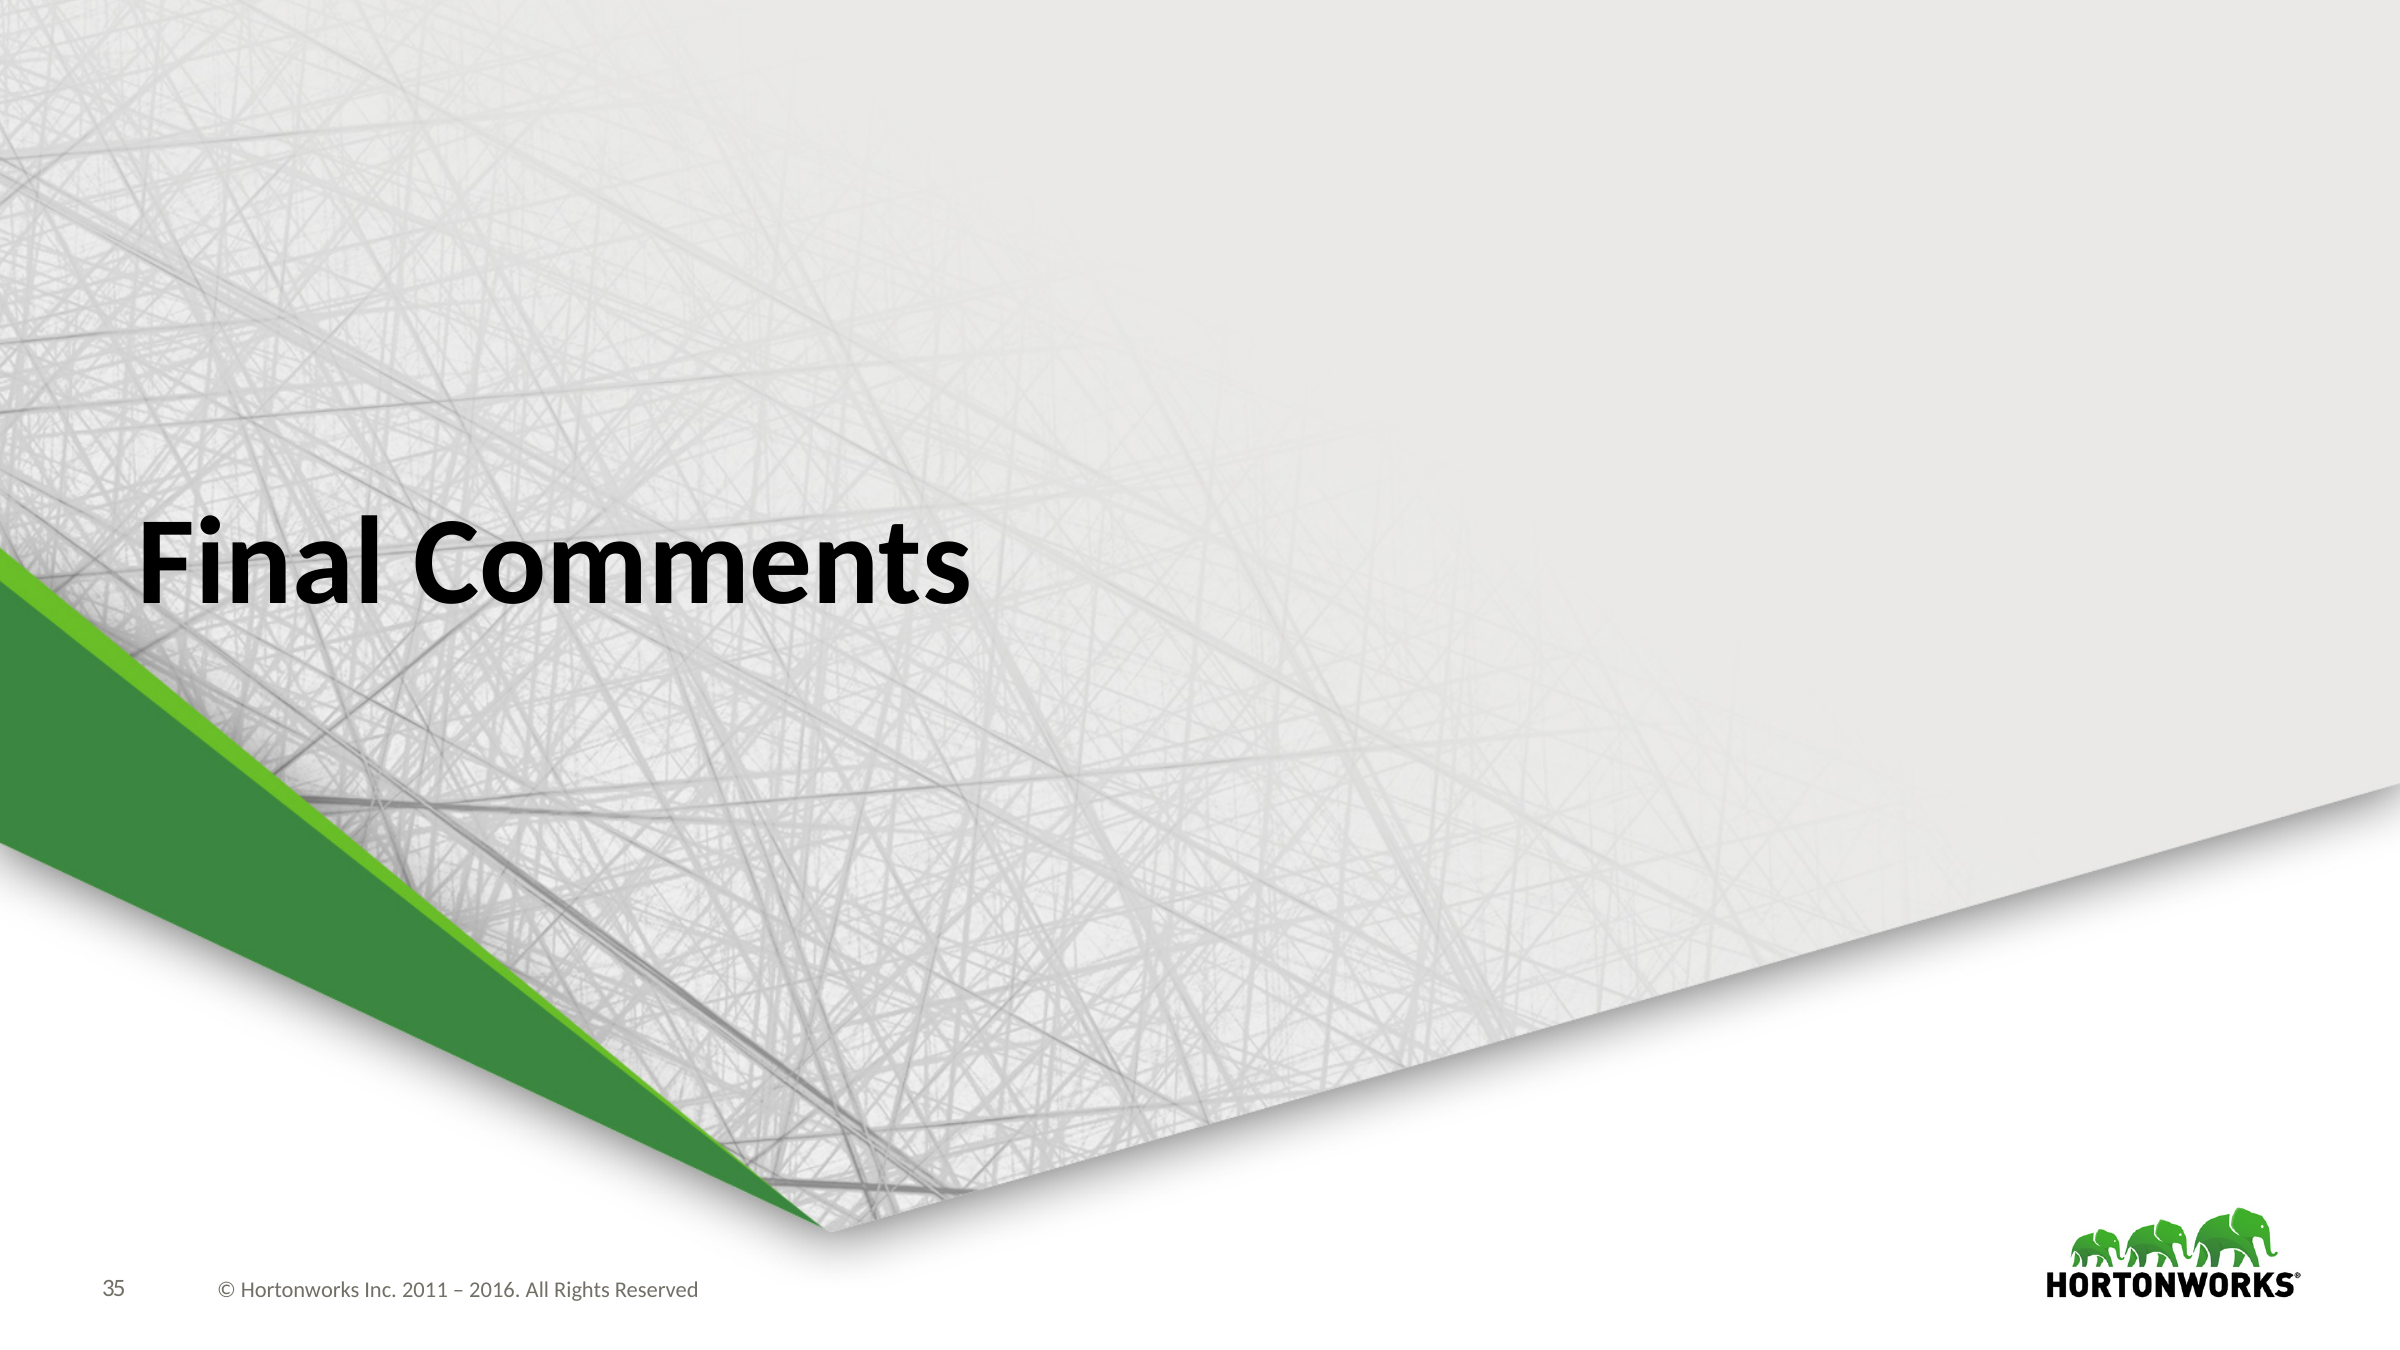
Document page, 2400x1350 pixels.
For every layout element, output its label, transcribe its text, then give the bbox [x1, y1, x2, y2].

picture [0, 0, 2400, 1350]
title Final Comments [138, 496, 2303, 629]
